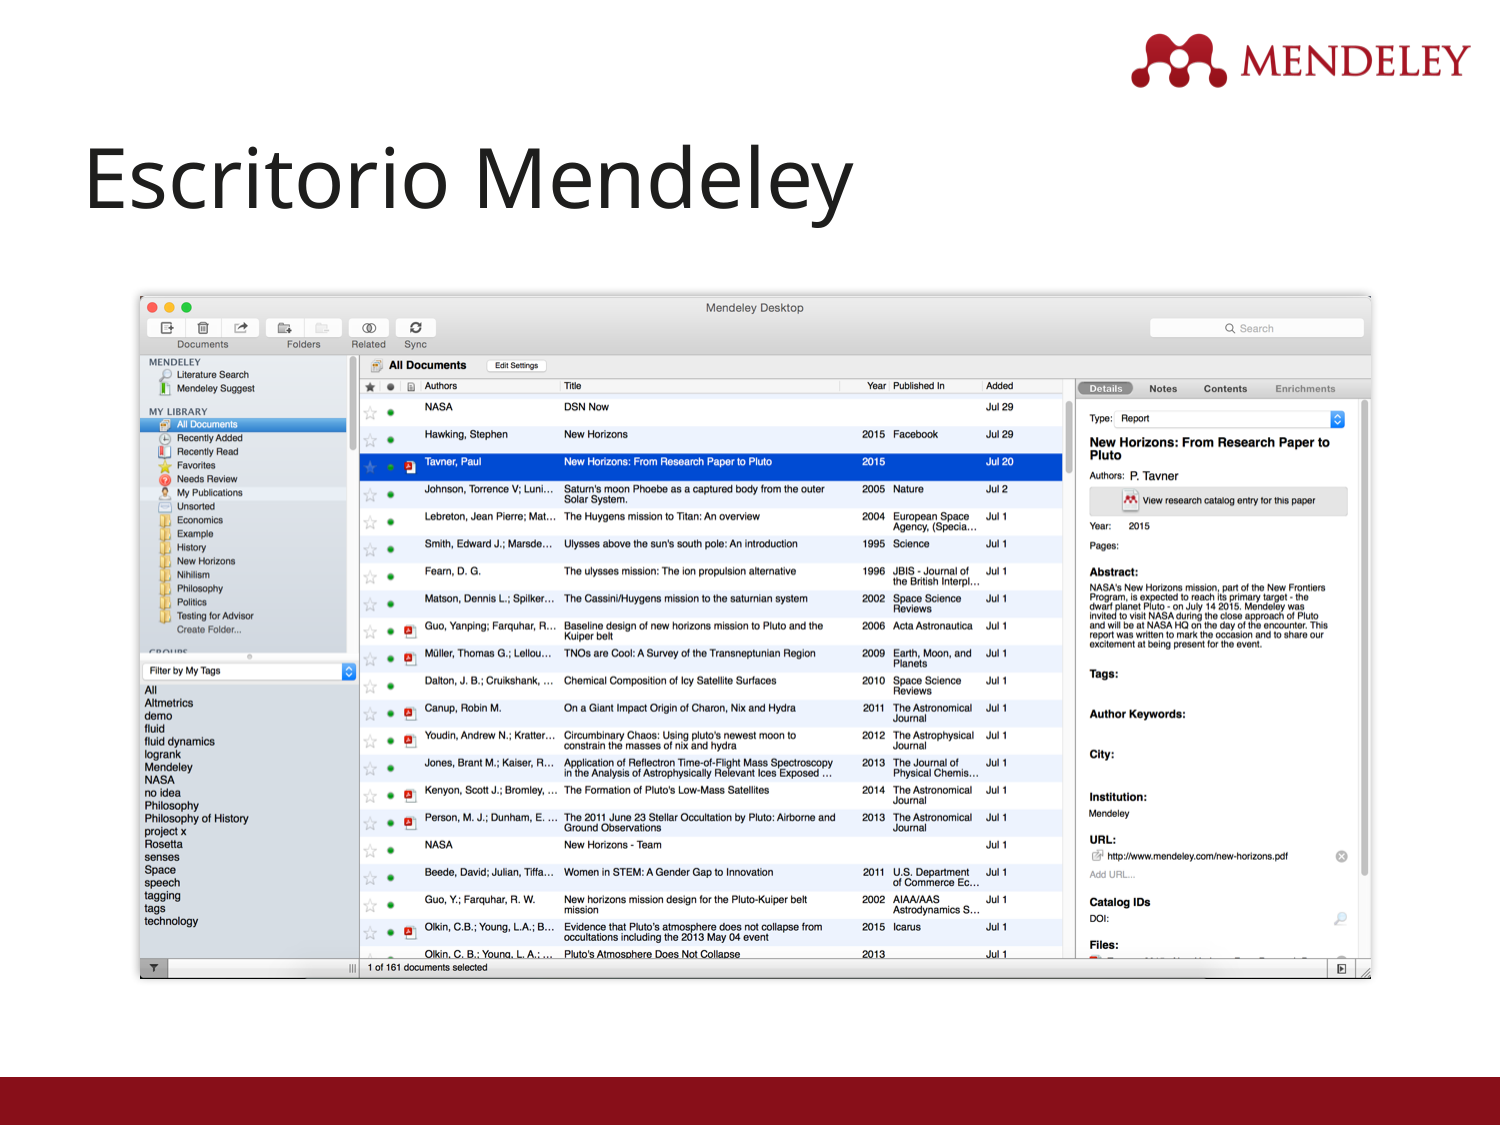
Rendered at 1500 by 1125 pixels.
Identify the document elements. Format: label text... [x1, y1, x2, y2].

picture [139, 295, 1372, 979]
picture [1128, 29, 1476, 99]
title Escritorio Mendeley [74, 44, 1426, 234]
